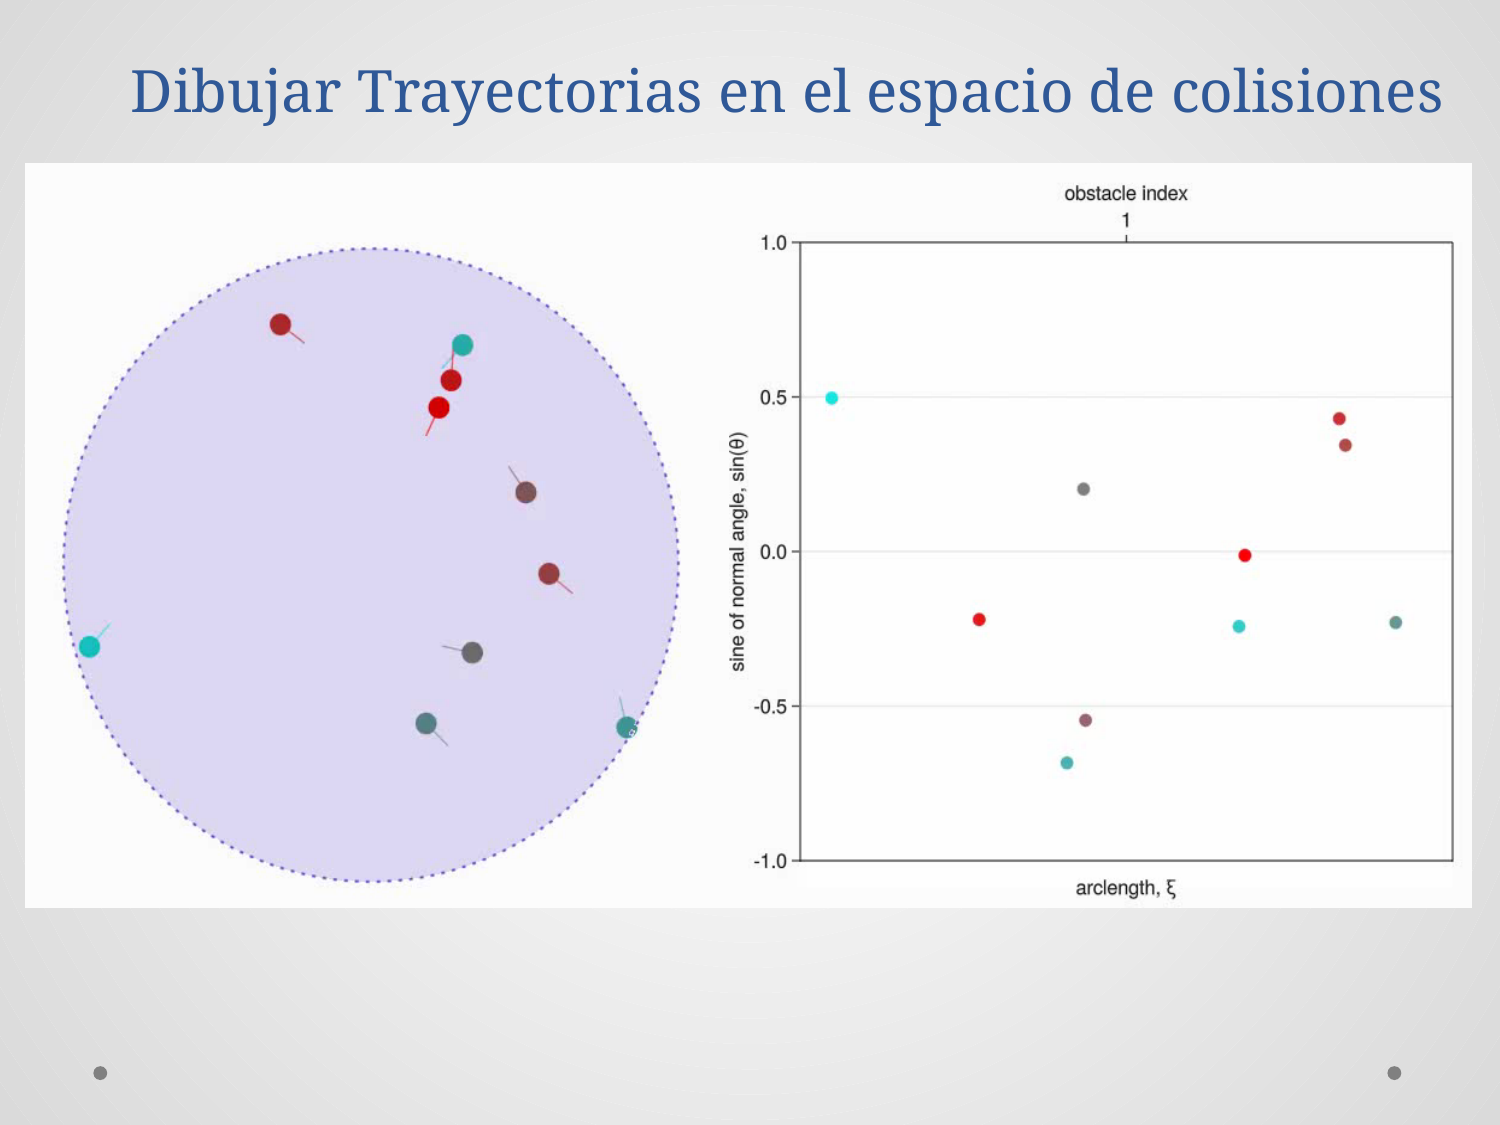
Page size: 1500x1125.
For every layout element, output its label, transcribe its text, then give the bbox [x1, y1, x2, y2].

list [24, 162, 1473, 909]
title Dibujar Trayectorias en el espacio de colisiones [112, 0, 1463, 132]
